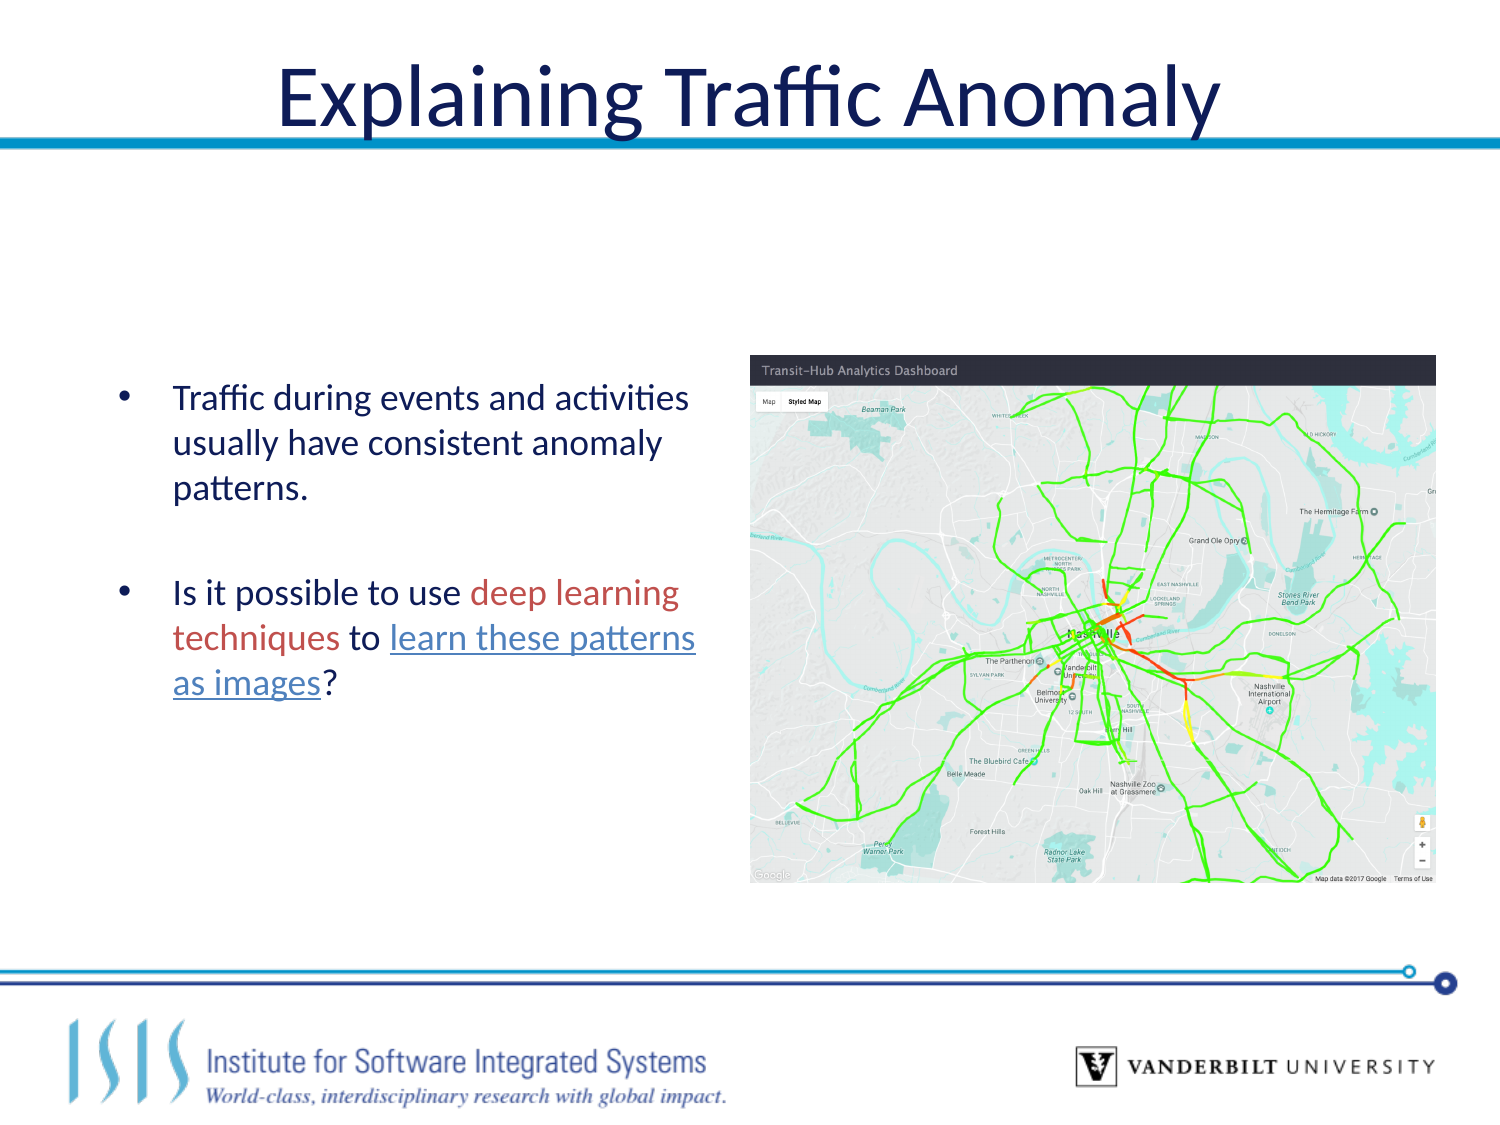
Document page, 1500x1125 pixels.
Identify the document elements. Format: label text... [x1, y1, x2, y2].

list Traffic during events and activities usually have consistent anomaly patterns. Is it possible to use deep learning techniques to learn these patterns as images? [103, 365, 726, 901]
picture [749, 354, 1437, 883]
title Explaining Traffic Anomaly [75, 26, 1425, 155]
